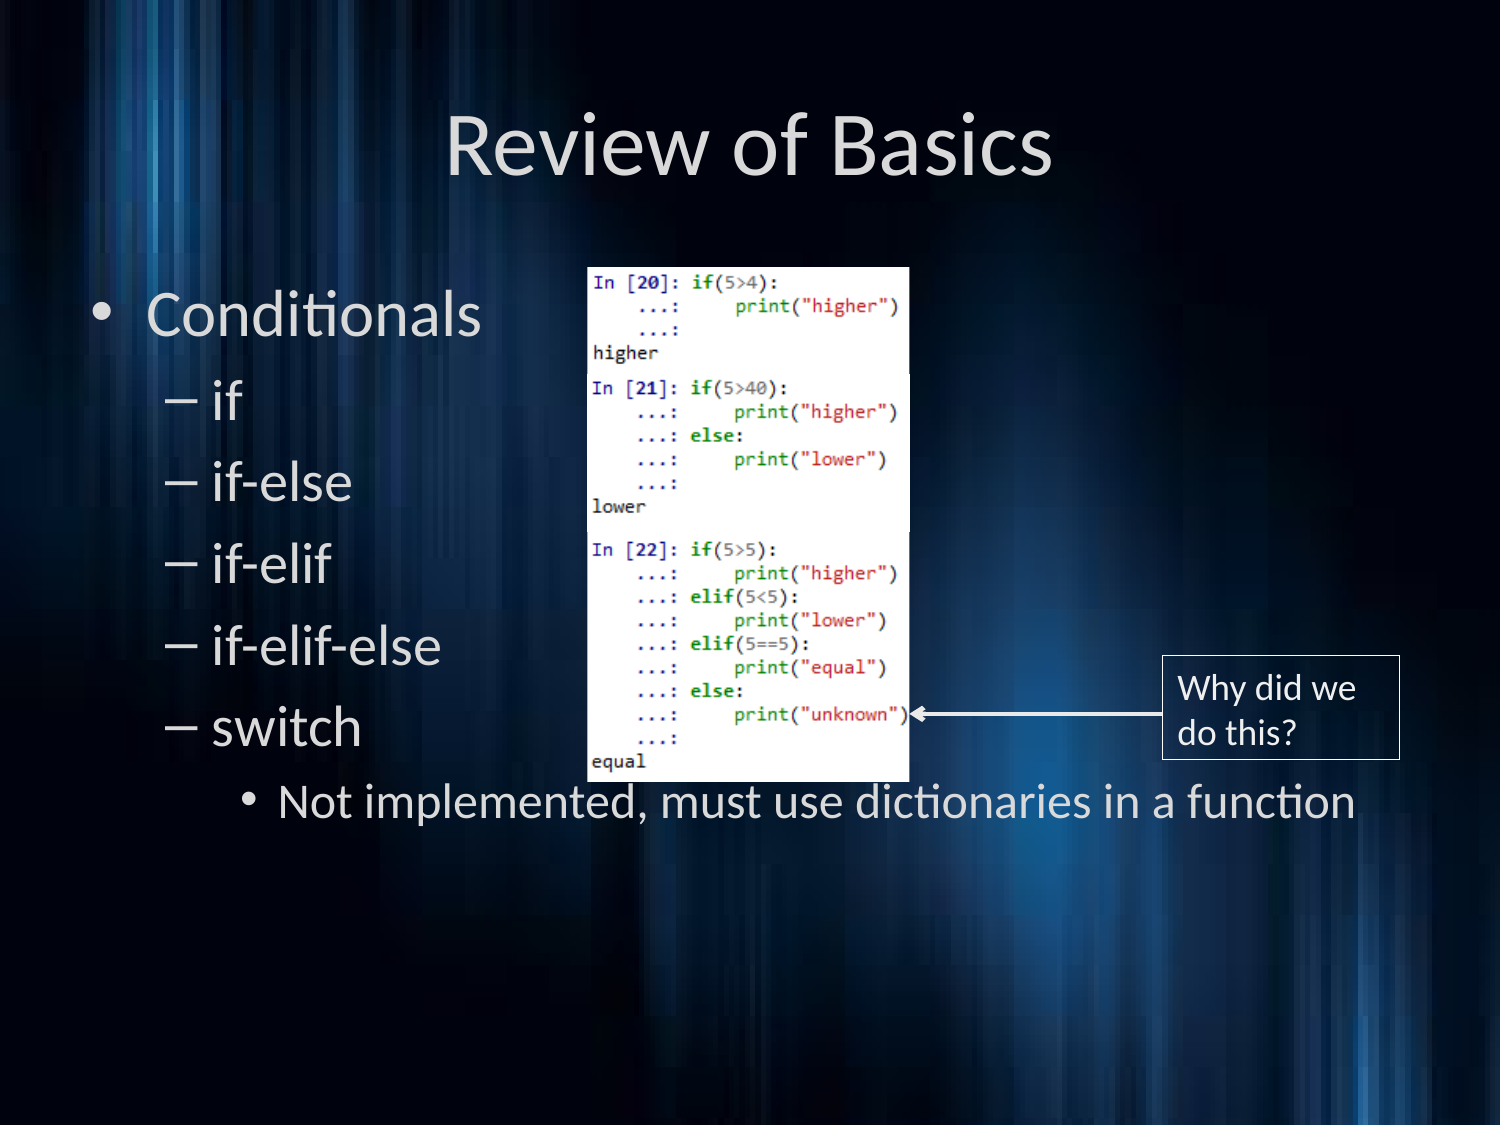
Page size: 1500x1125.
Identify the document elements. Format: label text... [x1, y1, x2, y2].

picture [0, 0, 1500, 1125]
title Review of Basics [75, 45, 1425, 233]
list Conditionals if if-else if-elif if-elif-else switch Not implemented, must use dictionaries in a function [75, 262, 1425, 1005]
text_box Why did we do this? [1162, 655, 1400, 760]
